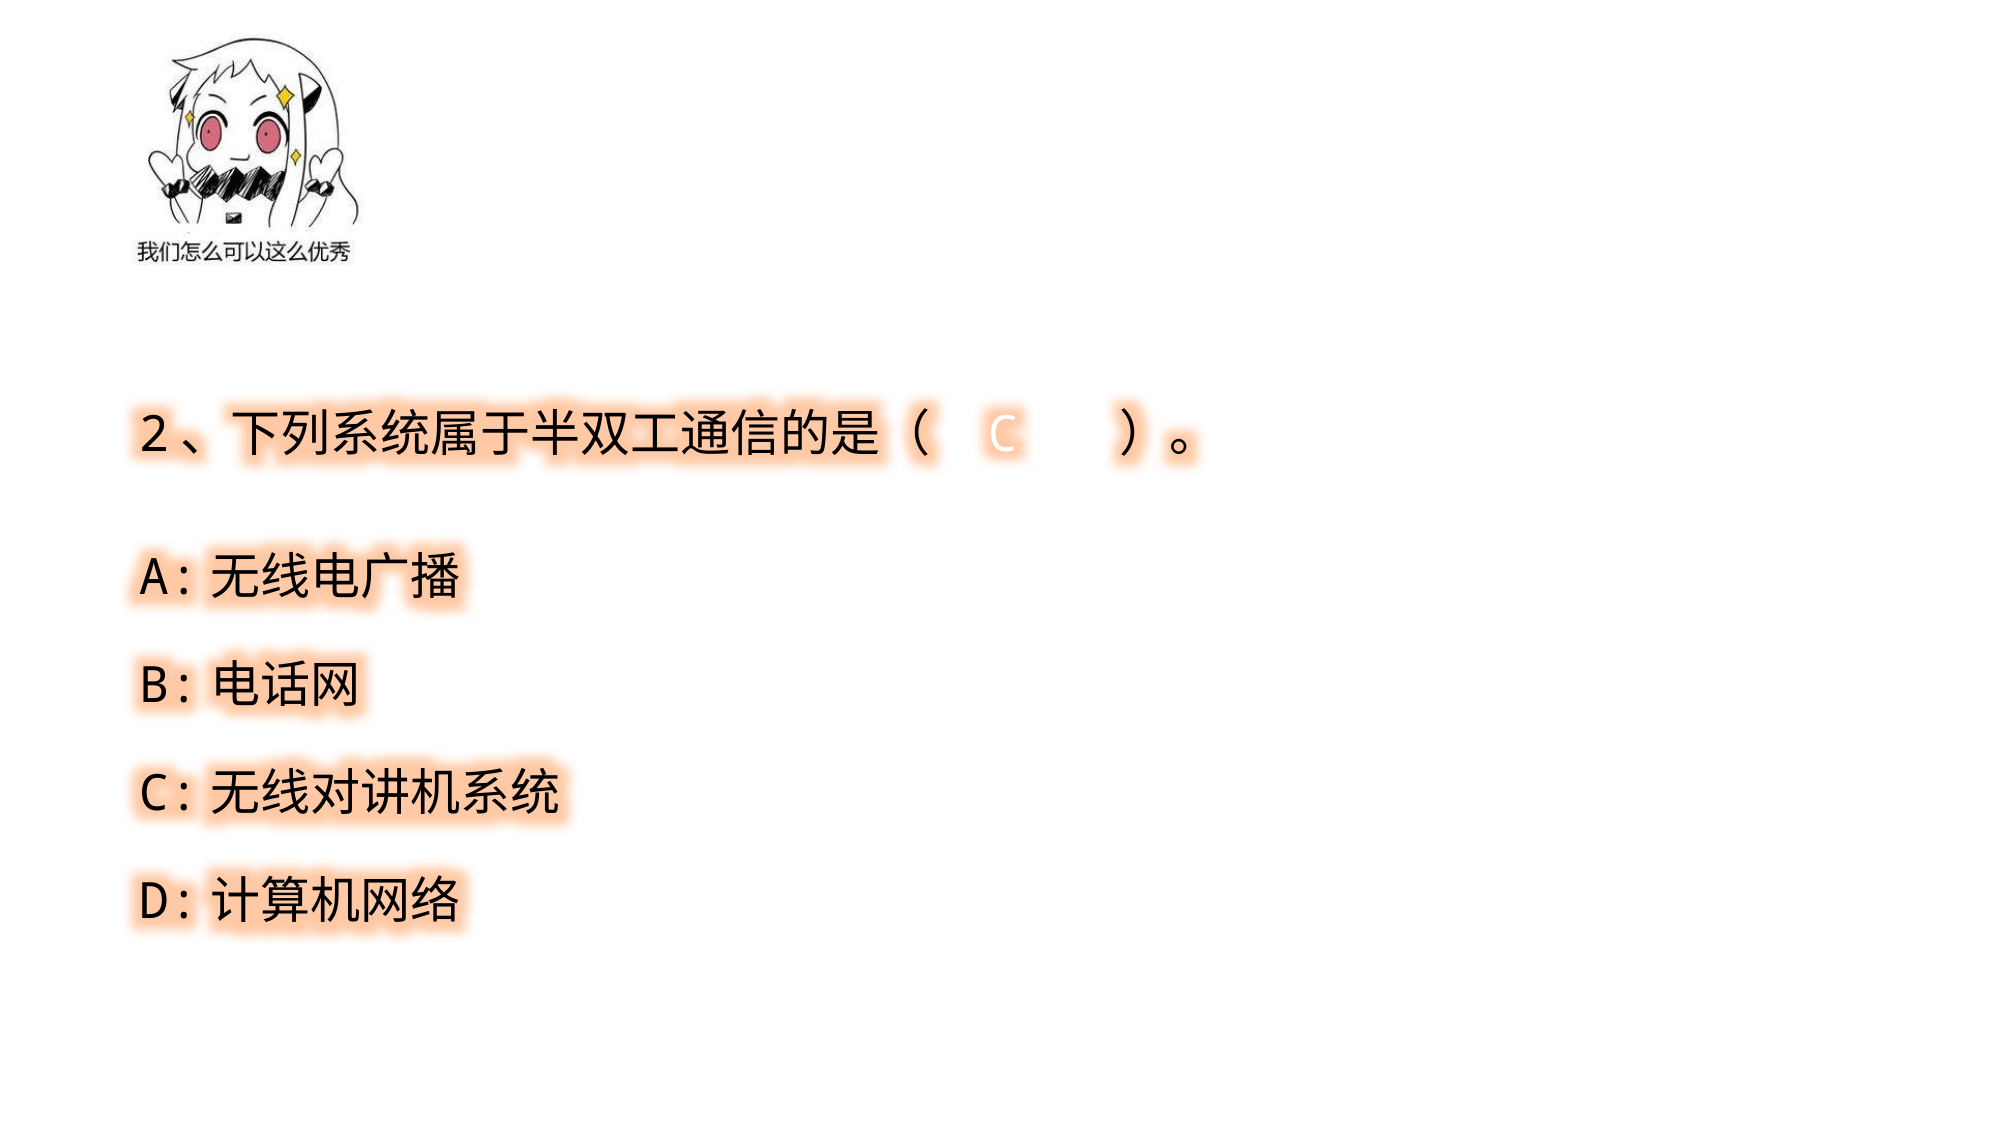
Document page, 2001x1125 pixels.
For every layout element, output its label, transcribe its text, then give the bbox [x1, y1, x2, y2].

picture [115, 25, 379, 289]
text_box 二、双极不归零码：二进制数字符号0和1分别用负电平和正电平表示。 [117, 359, 1843, 947]
text_box 2、下列系统属于半双工通信的是（ C ）。 A:无线电广播 B:电话网 C:无线对讲机系统 D:计算机网络 [120, 362, 1839, 943]
table_cell -1 [113, 355, 1847, 951]
